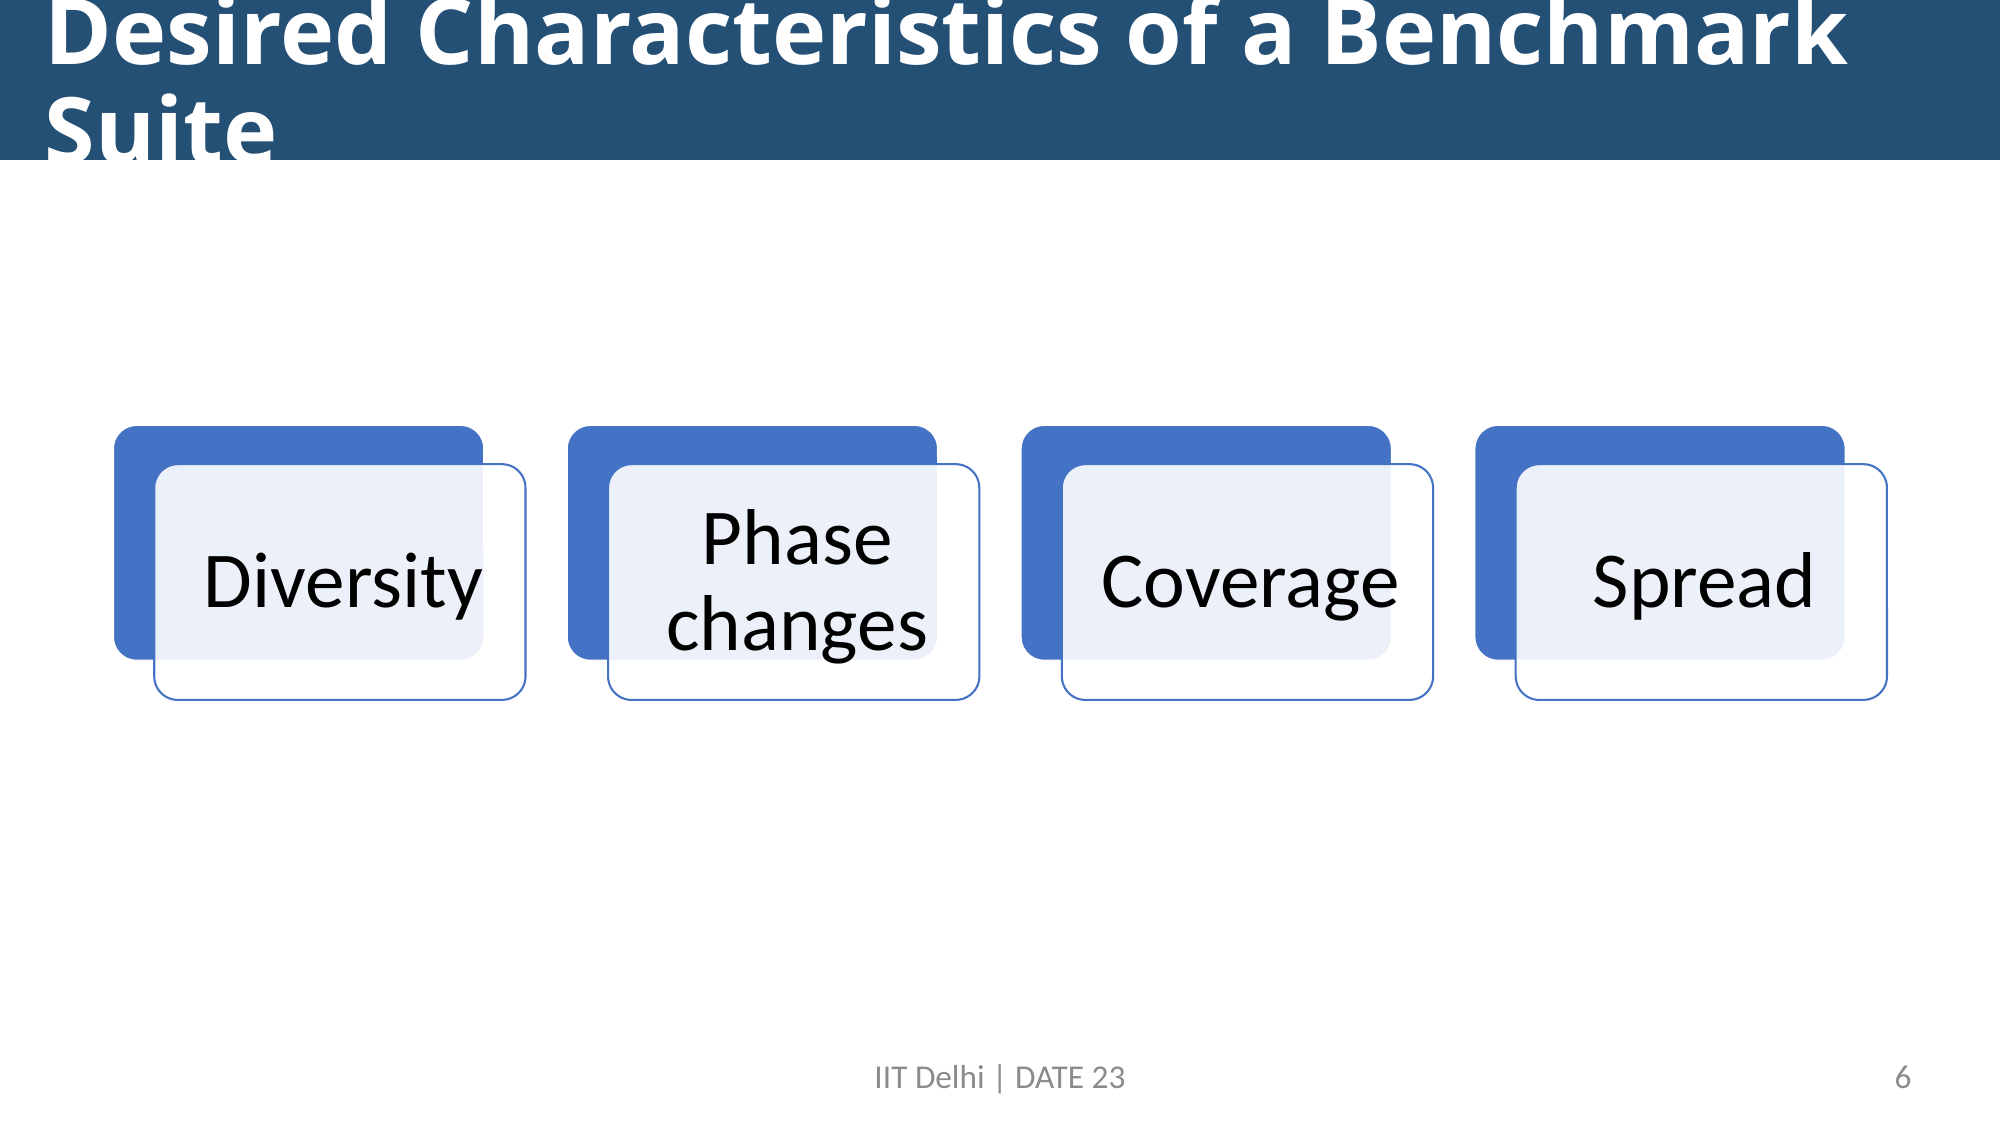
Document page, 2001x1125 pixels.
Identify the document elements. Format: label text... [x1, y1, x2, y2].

title Desired Characteristics of a Benchmark Suite [29, 20, 1971, 148]
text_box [112, 355, 1888, 770]
slide_number 6 [1412, 1042, 1927, 1103]
footer IIT Delhi | DATE 23 [662, 1042, 1338, 1103]
